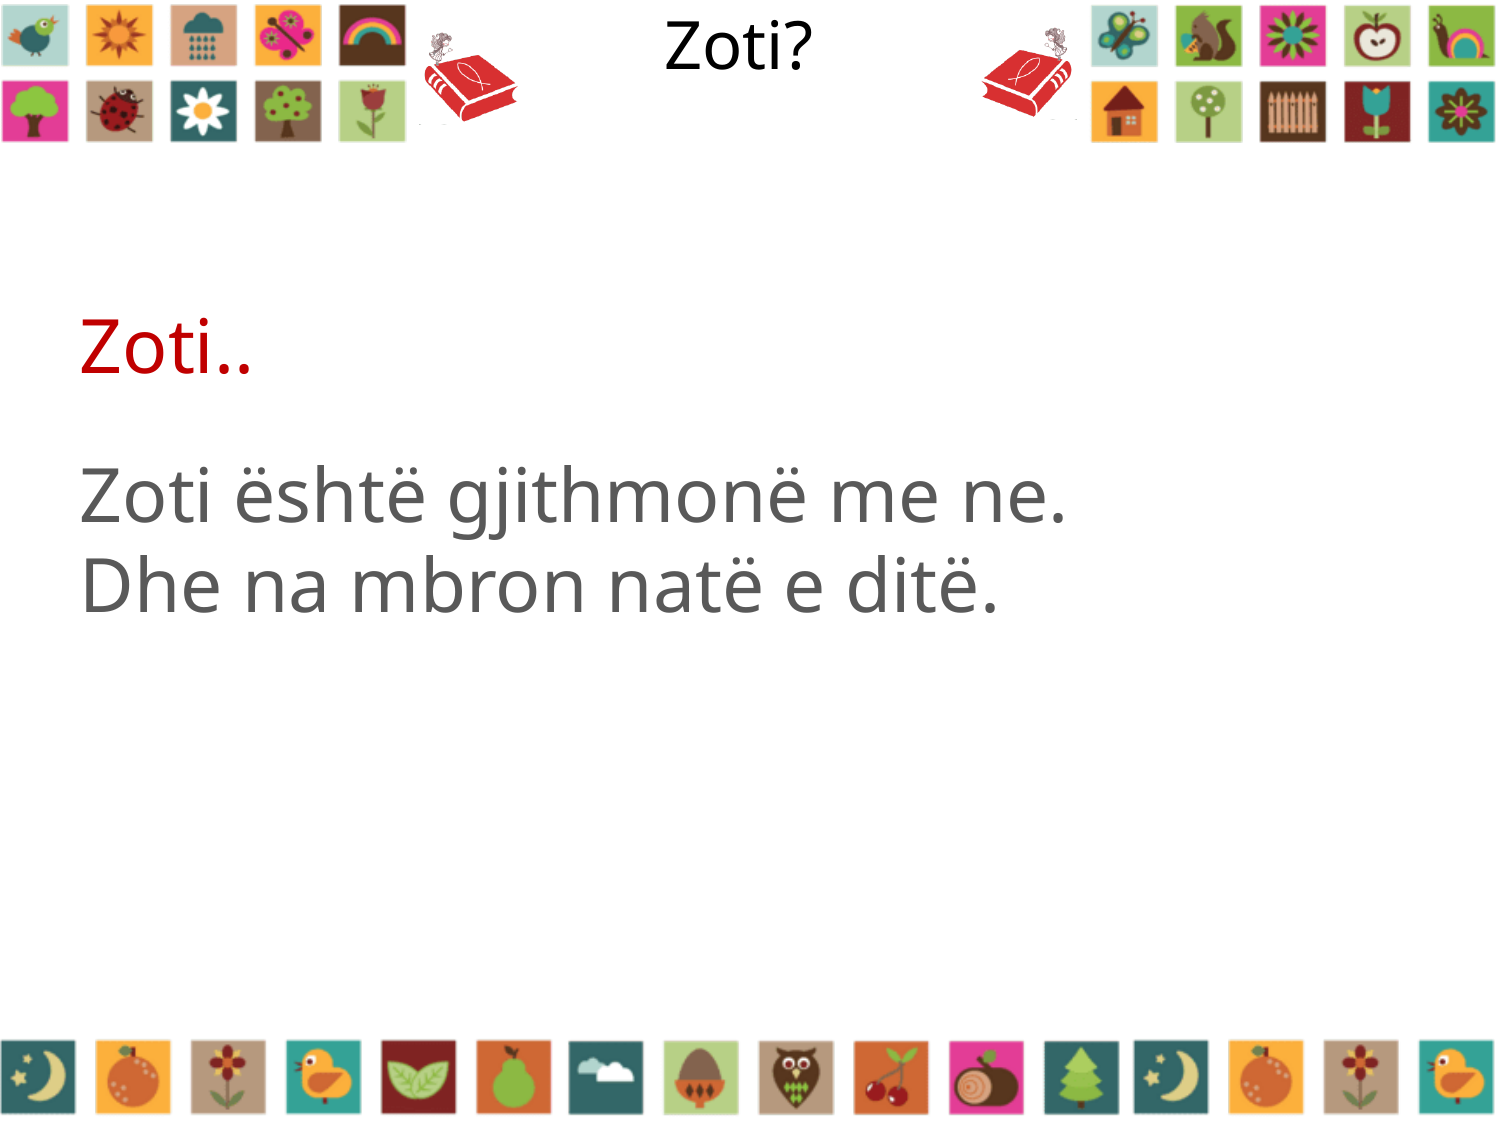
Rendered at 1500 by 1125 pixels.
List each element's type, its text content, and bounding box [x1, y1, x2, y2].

picture [950, 3, 1500, 150]
text_box Zoti është gjithmonë me ne. Dhe na mbron natë e ditë. [64, 440, 1412, 635]
text_box Zoti.. [64, 290, 1412, 396]
picture [0, 3, 550, 150]
text_box Zoti? [414, 0, 1080, 91]
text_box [0, 1028, 1500, 1118]
